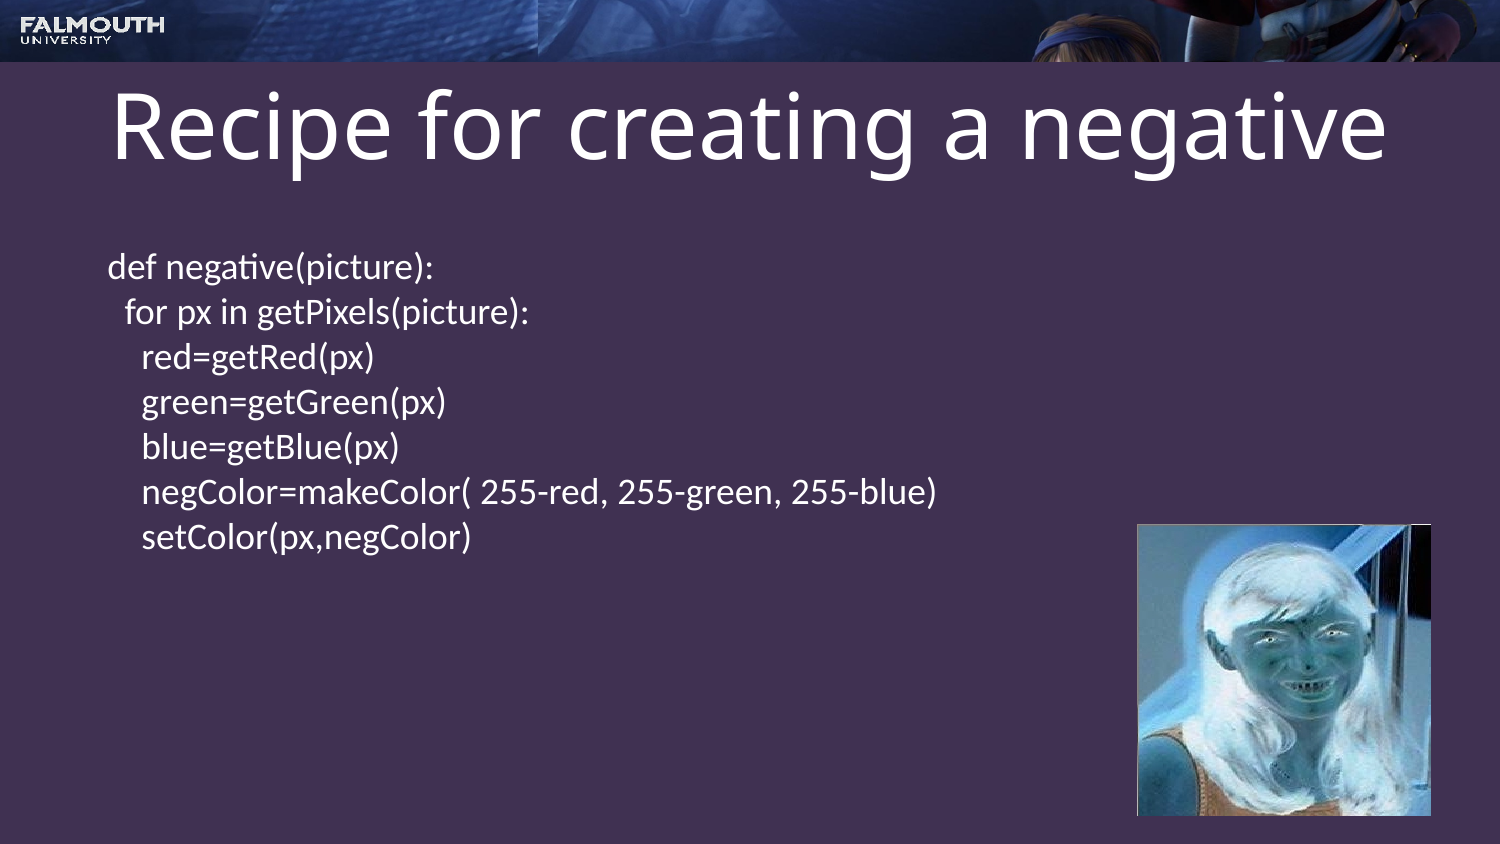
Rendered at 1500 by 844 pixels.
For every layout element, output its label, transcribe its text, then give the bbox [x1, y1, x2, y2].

picture [1137, 524, 1431, 816]
text_box def negative(picture): for px in getPixels(picture): red=getRed(px) green=getGreen(px) blue=getBlue(px) negColor=makeColor( 255-red, 255-green, 255-blue) setColor(px,negColor) [92, 234, 954, 565]
title Recipe for creating a negative [75, 52, 1425, 194]
picture [0, 0, 1500, 62]
